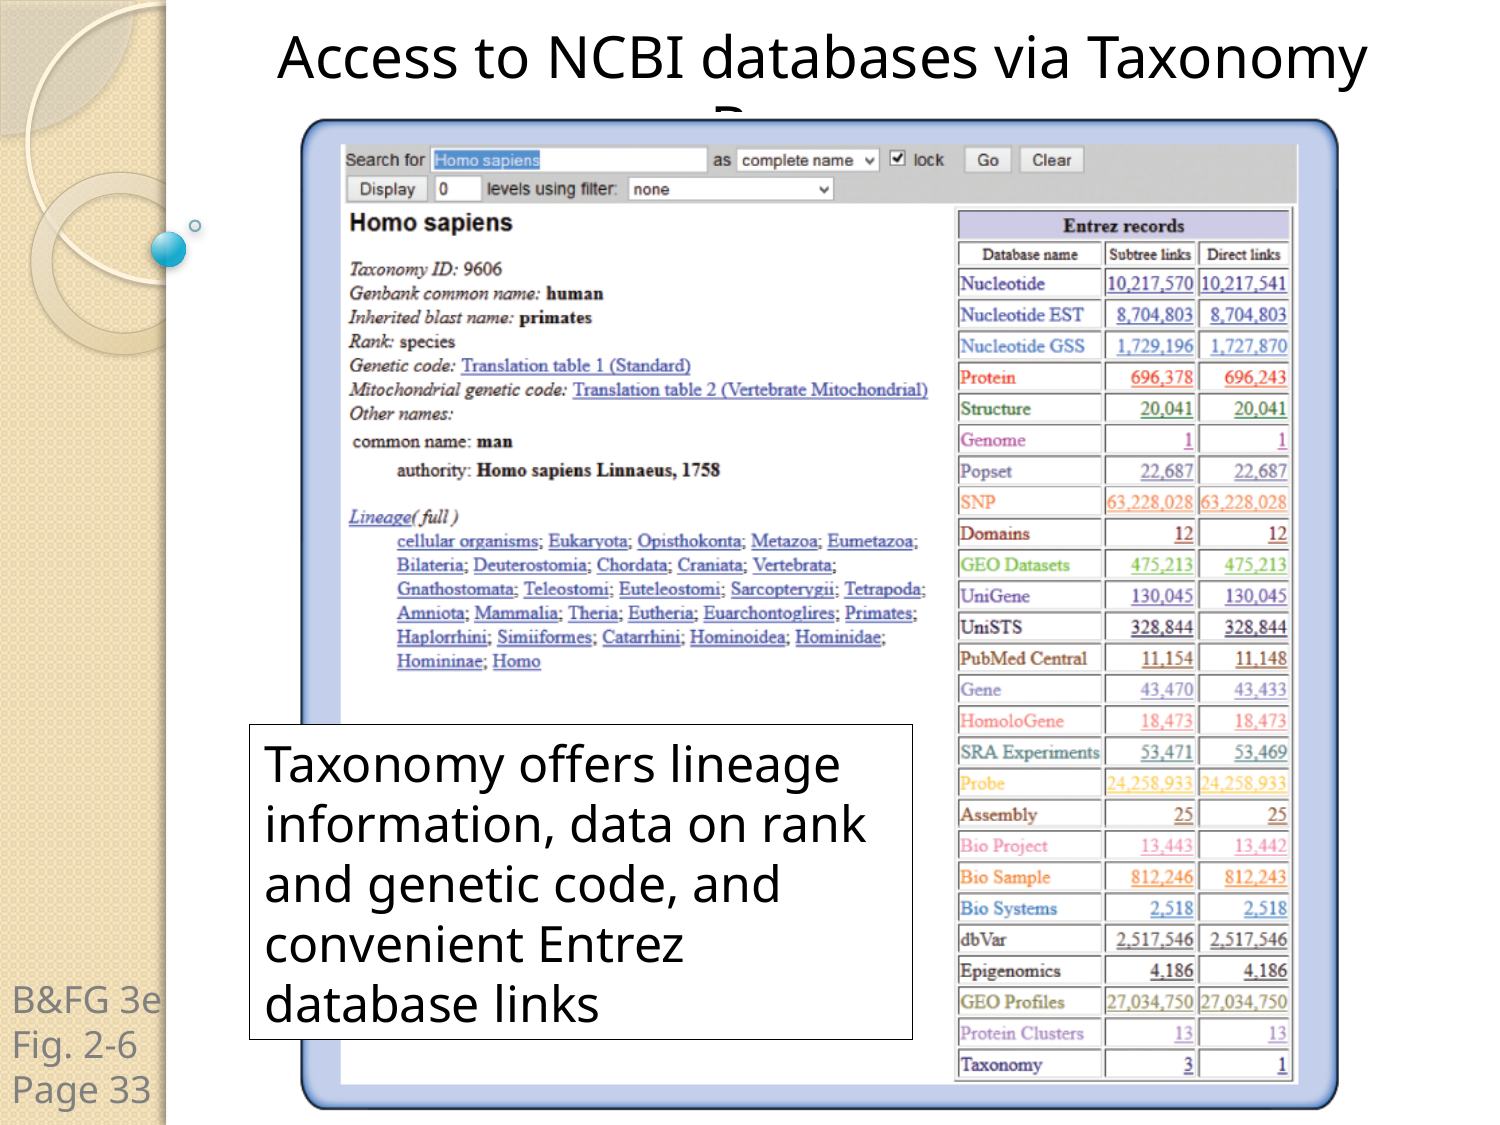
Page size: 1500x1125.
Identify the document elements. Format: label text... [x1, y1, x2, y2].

text_box Access to NCBI databases via Taxonomy Browser [171, 12, 1475, 168]
text_box Taxonomy offers lineage information, data on rank and genetic code, and convenient Entrez database links [249, 724, 287, 1040]
text_box B&FG 3e Fig. 2-6 Page 33 [0, 968, 178, 1119]
picture [294, 112, 1351, 1113]
